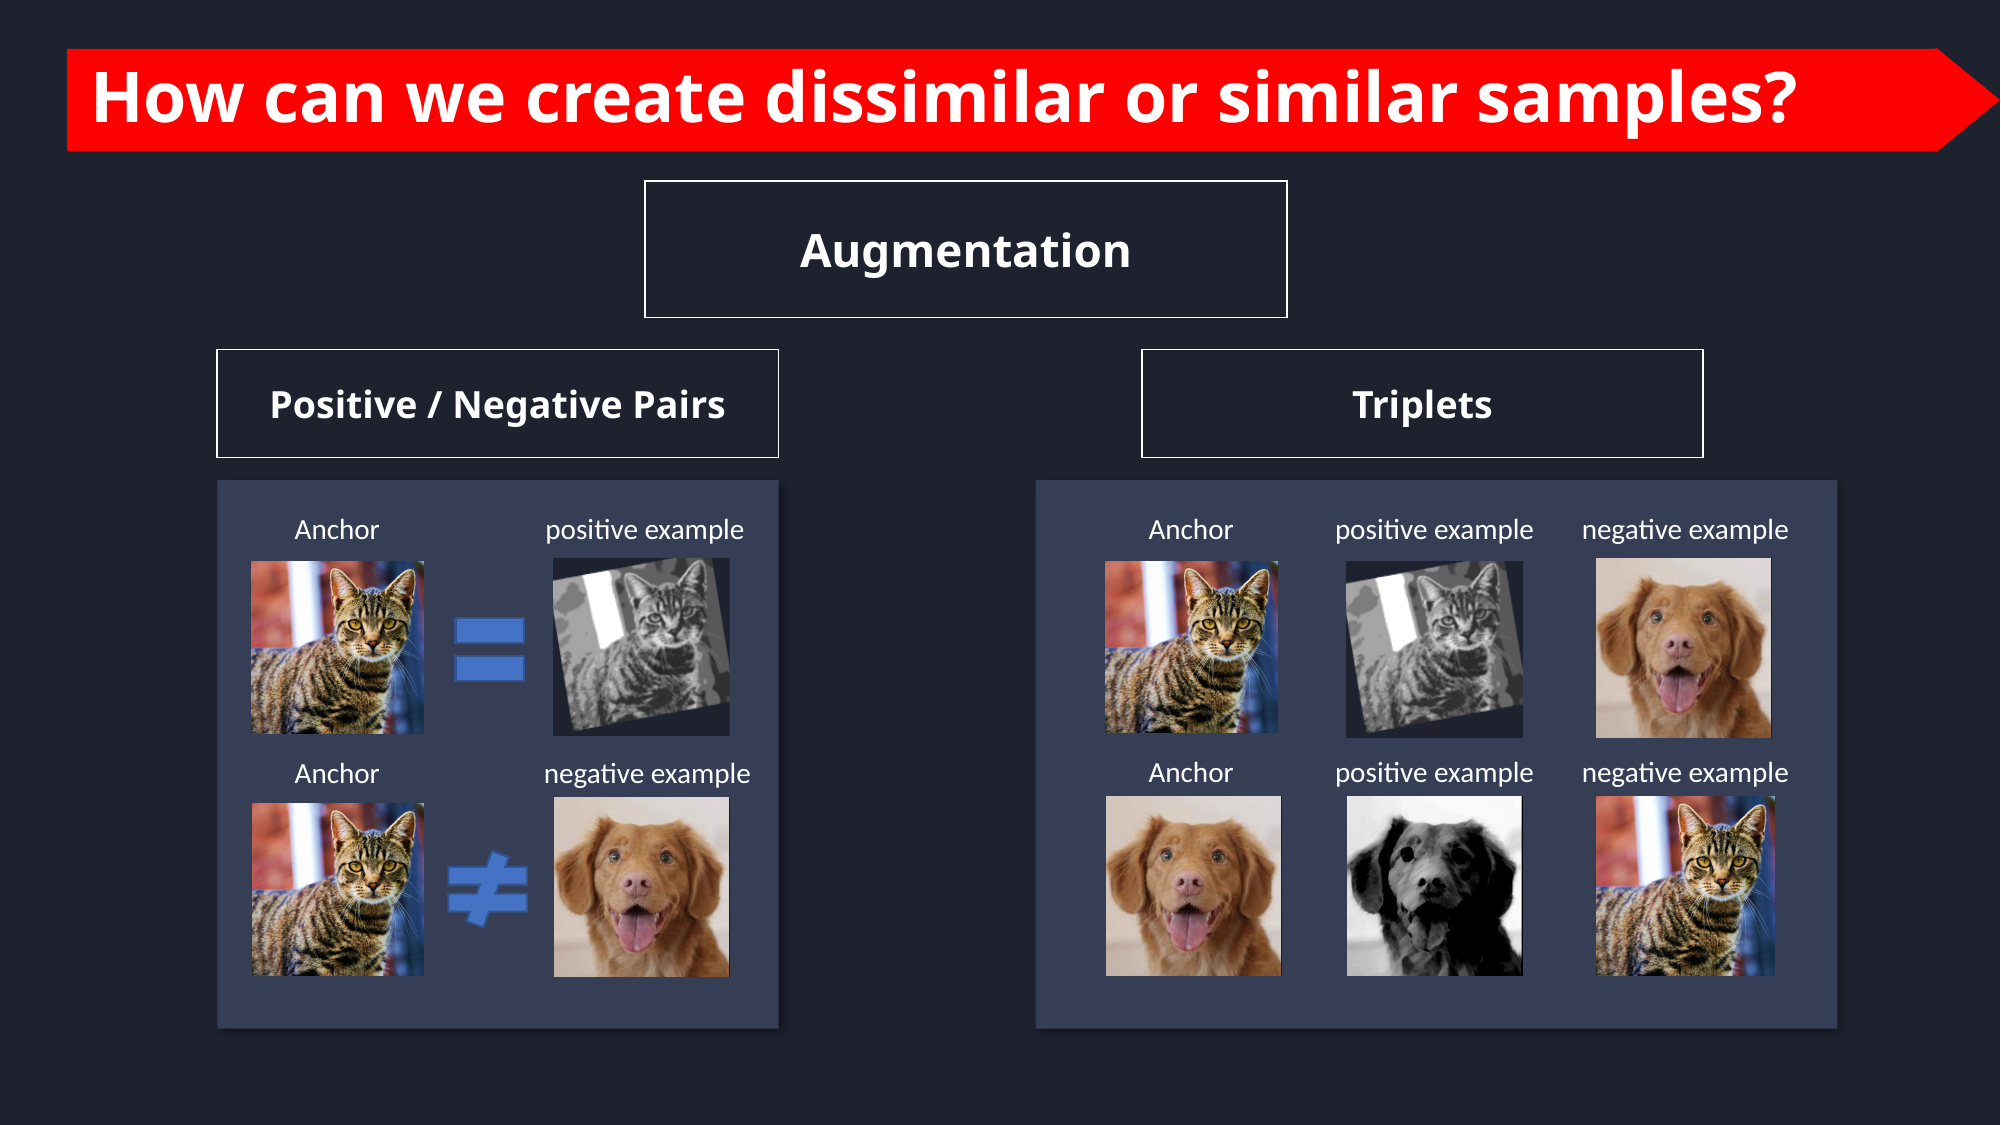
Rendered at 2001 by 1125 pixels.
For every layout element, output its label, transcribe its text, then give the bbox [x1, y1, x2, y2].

picture [1596, 558, 1772, 738]
text_box [454, 655, 525, 682]
picture [553, 558, 730, 736]
text_box positive example [1320, 745, 1550, 796]
text_box Positive / Negative Pairs [216, 349, 780, 459]
text_box Anchor [1133, 502, 1250, 553]
title How can we create dissimilar or similar samples? [75, 47, 1933, 153]
text_box negative example [1567, 502, 1804, 553]
text_box [216, 479, 780, 1030]
text_box Triplets [1141, 349, 1704, 459]
picture [1106, 796, 1282, 976]
picture [1346, 561, 1523, 738]
picture [252, 803, 424, 976]
text_box Augmentation [644, 180, 1288, 318]
text_box Anchor [279, 746, 396, 797]
text_box negative example [1567, 745, 1804, 796]
text_box [454, 617, 525, 644]
text_box [447, 849, 529, 929]
picture [251, 561, 424, 734]
text_box [1035, 479, 1838, 1030]
picture [1105, 561, 1278, 734]
text_box negative example [529, 746, 766, 797]
text_box positive example [530, 502, 760, 553]
picture [1596, 796, 1775, 976]
text_box Anchor [1133, 745, 1250, 796]
text_box Anchor [279, 502, 396, 553]
text_box positive example [1320, 502, 1550, 553]
picture [1347, 796, 1523, 976]
picture [554, 797, 730, 977]
